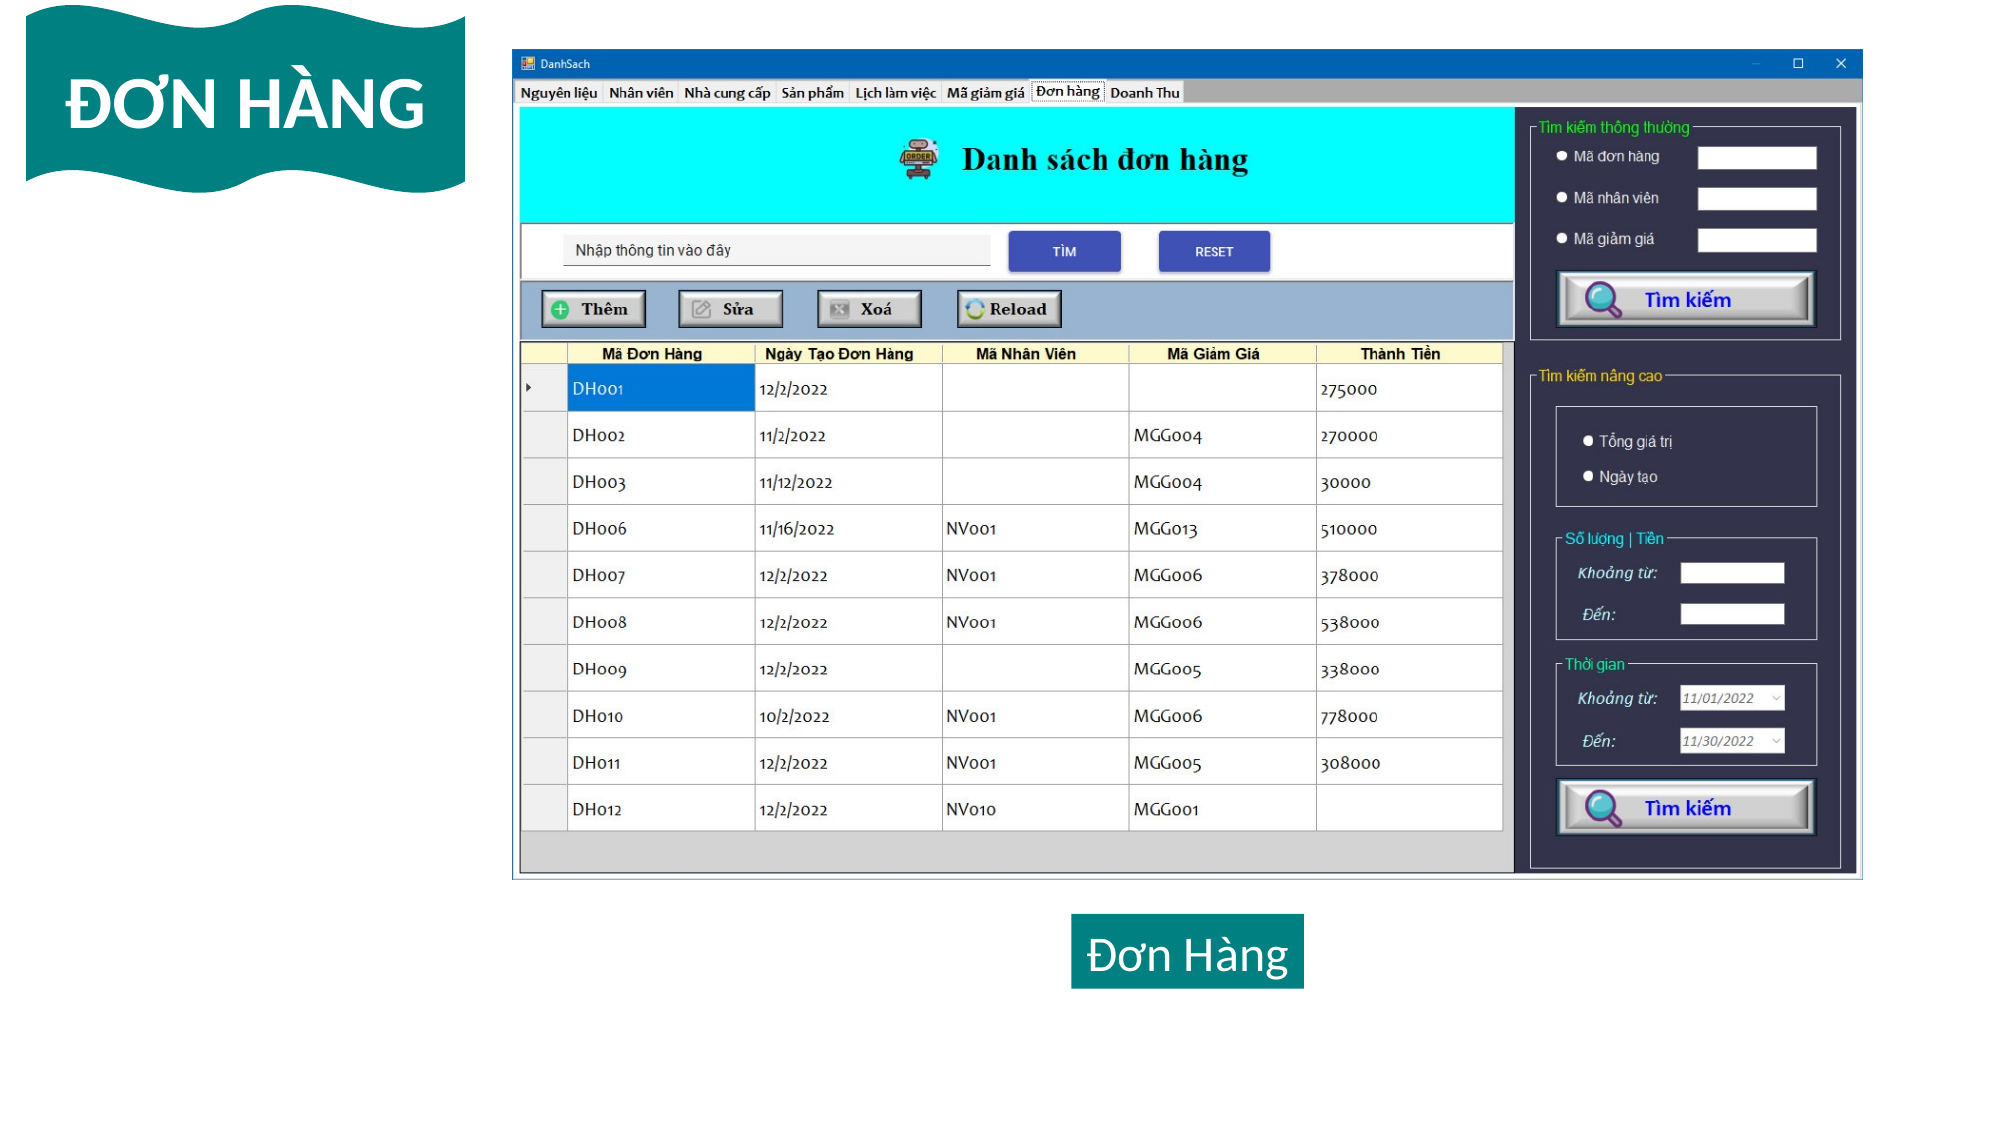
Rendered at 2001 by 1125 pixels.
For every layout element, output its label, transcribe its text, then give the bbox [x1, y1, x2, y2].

text_box Đơn Hàng [1071, 913, 1304, 989]
text_box ĐƠN HÀNG [25, 3, 466, 194]
picture [512, 49, 1863, 880]
